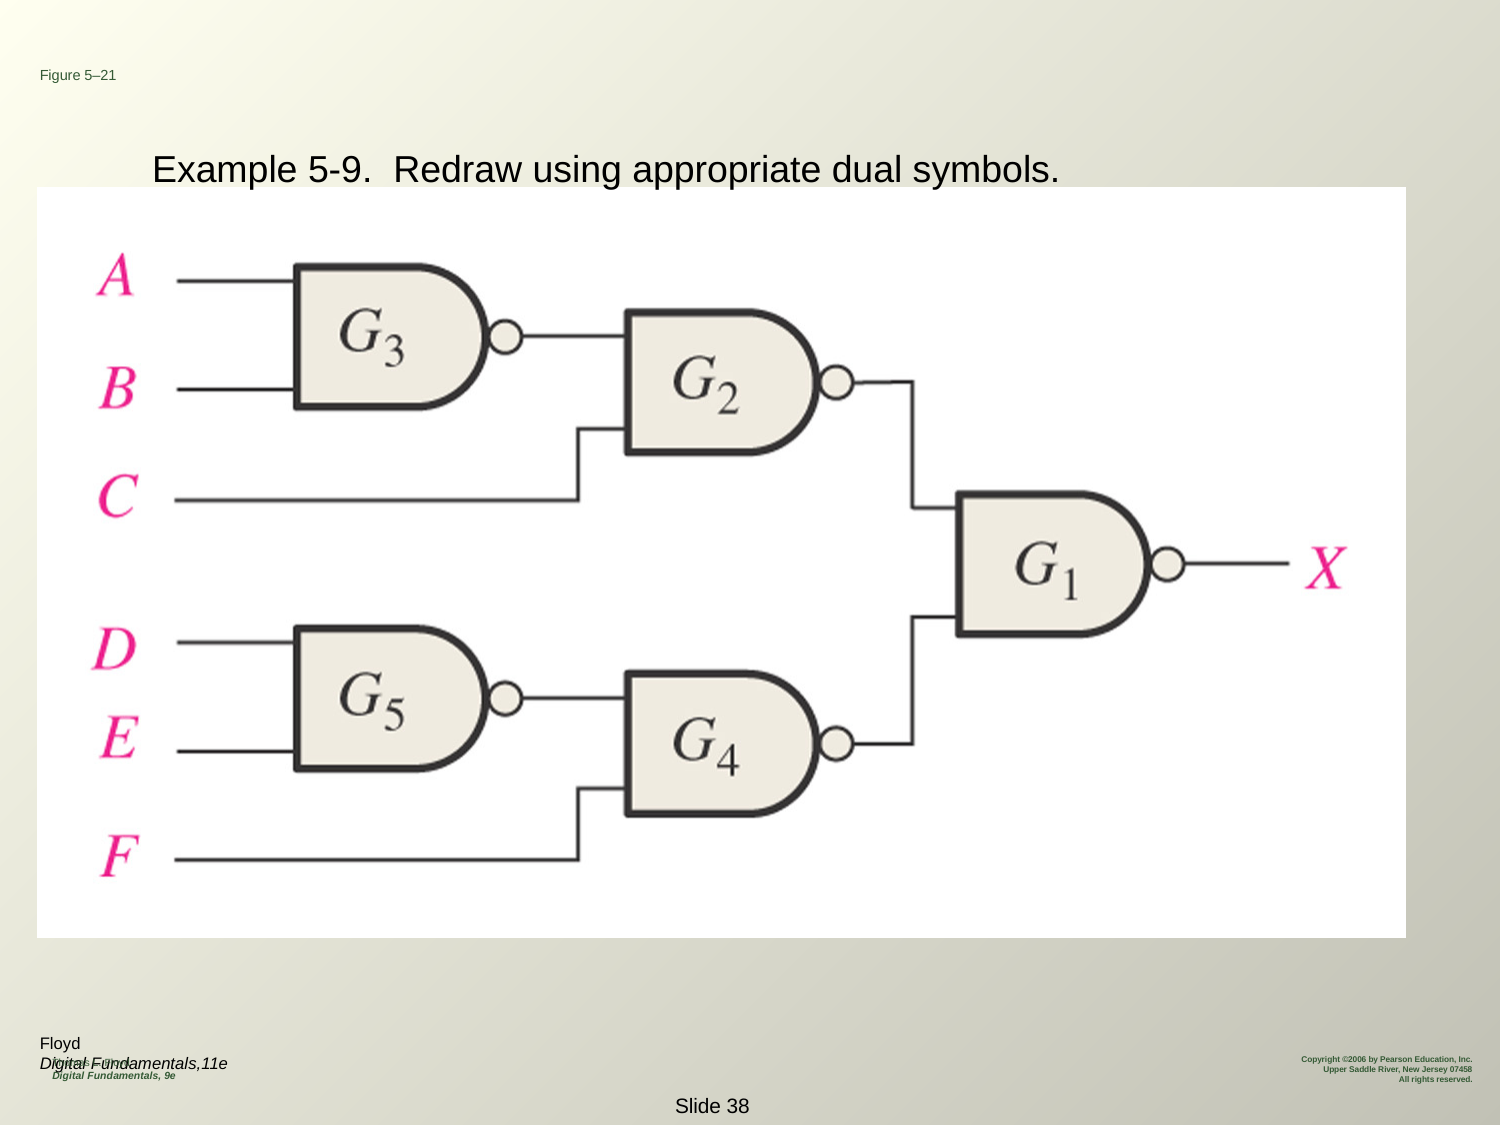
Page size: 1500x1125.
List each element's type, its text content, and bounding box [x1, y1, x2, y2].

text_box Copyright ©2006 by Pearson Education, Inc. Upper Saddle River, New Jersey 07458 All rights reserved. [1112, 1024, 1488, 1113]
text_box Thomas L. Floyd Digital Fundamentals, 9e [37, 1024, 688, 1113]
picture [37, 187, 1407, 938]
text_box Example 5-9. Redraw using appropriate dual symbols. [137, 137, 1325, 185]
title Figure 5–21 [24, 37, 1463, 113]
